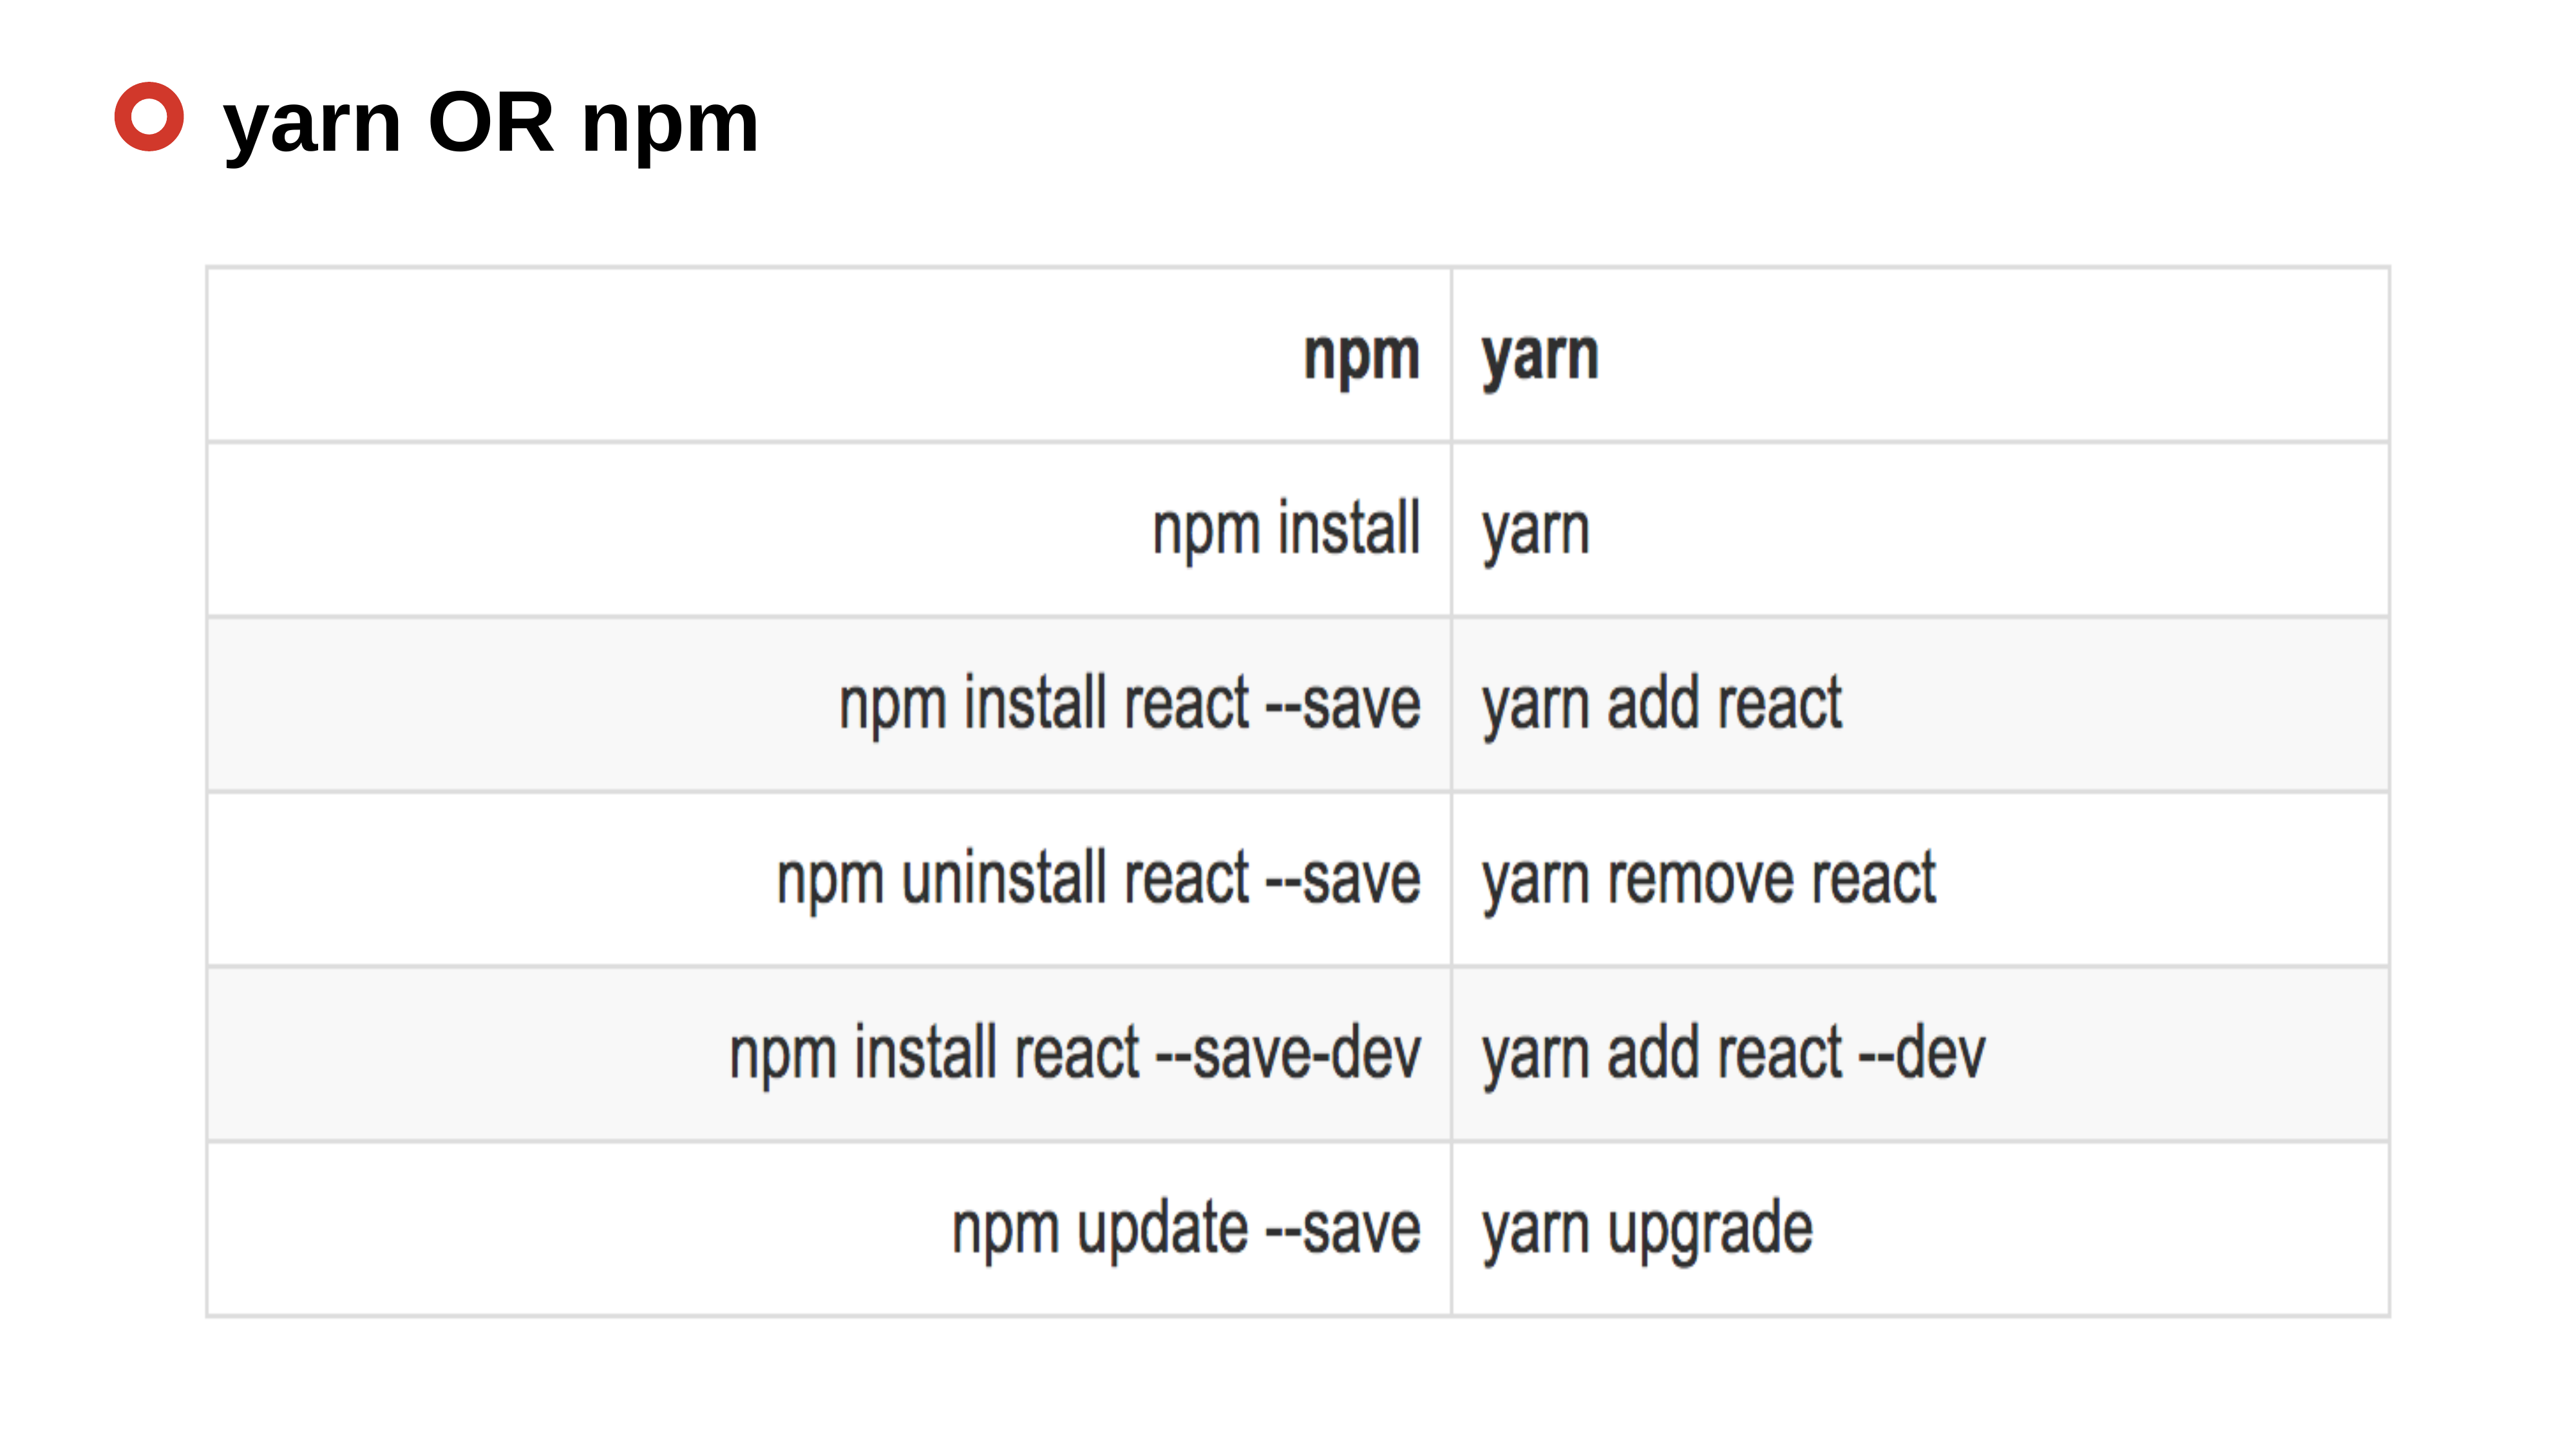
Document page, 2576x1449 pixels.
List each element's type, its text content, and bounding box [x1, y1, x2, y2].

text_box yarn OR npm [215, 57, 770, 176]
text_box [114, 82, 184, 151]
picture [114, 176, 2487, 1381]
